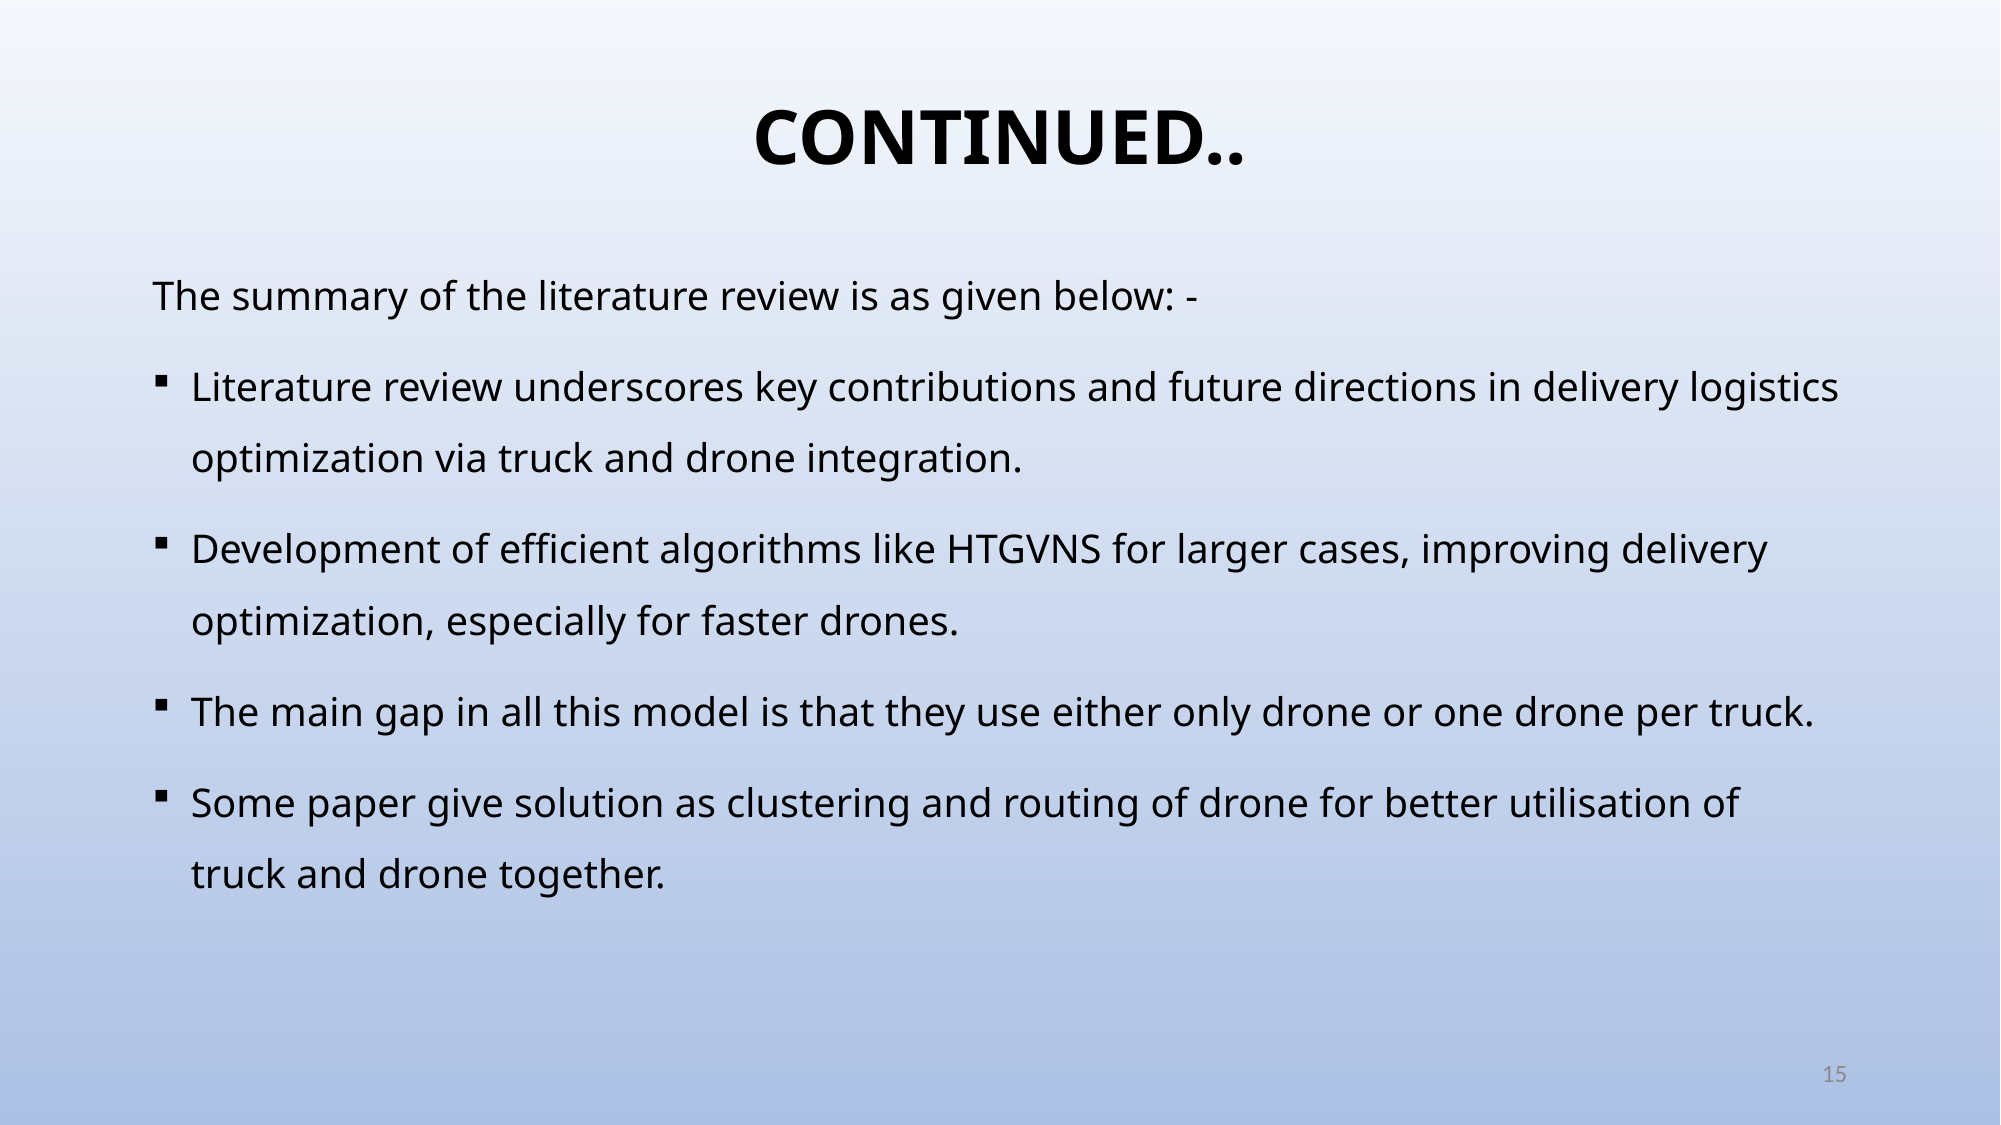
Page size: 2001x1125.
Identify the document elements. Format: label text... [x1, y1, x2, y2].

list The summary of the literature review is as given below: - Literature review underscores key contributions and future directions in delivery logistics optimization via truck and drone integration. Development of efficient algorithms like HTGVNS for larger cases, improving delivery optimization, especially for faster drones. The main gap in all this model is that they use either only drone or one drone per truck. Some paper give solution as clustering and routing of drone for better utilisation of truck and drone together. [137, 239, 1863, 954]
title CONTINUED.. [137, 57, 1863, 222]
slide_number 15 [1412, 1042, 1863, 1103]
